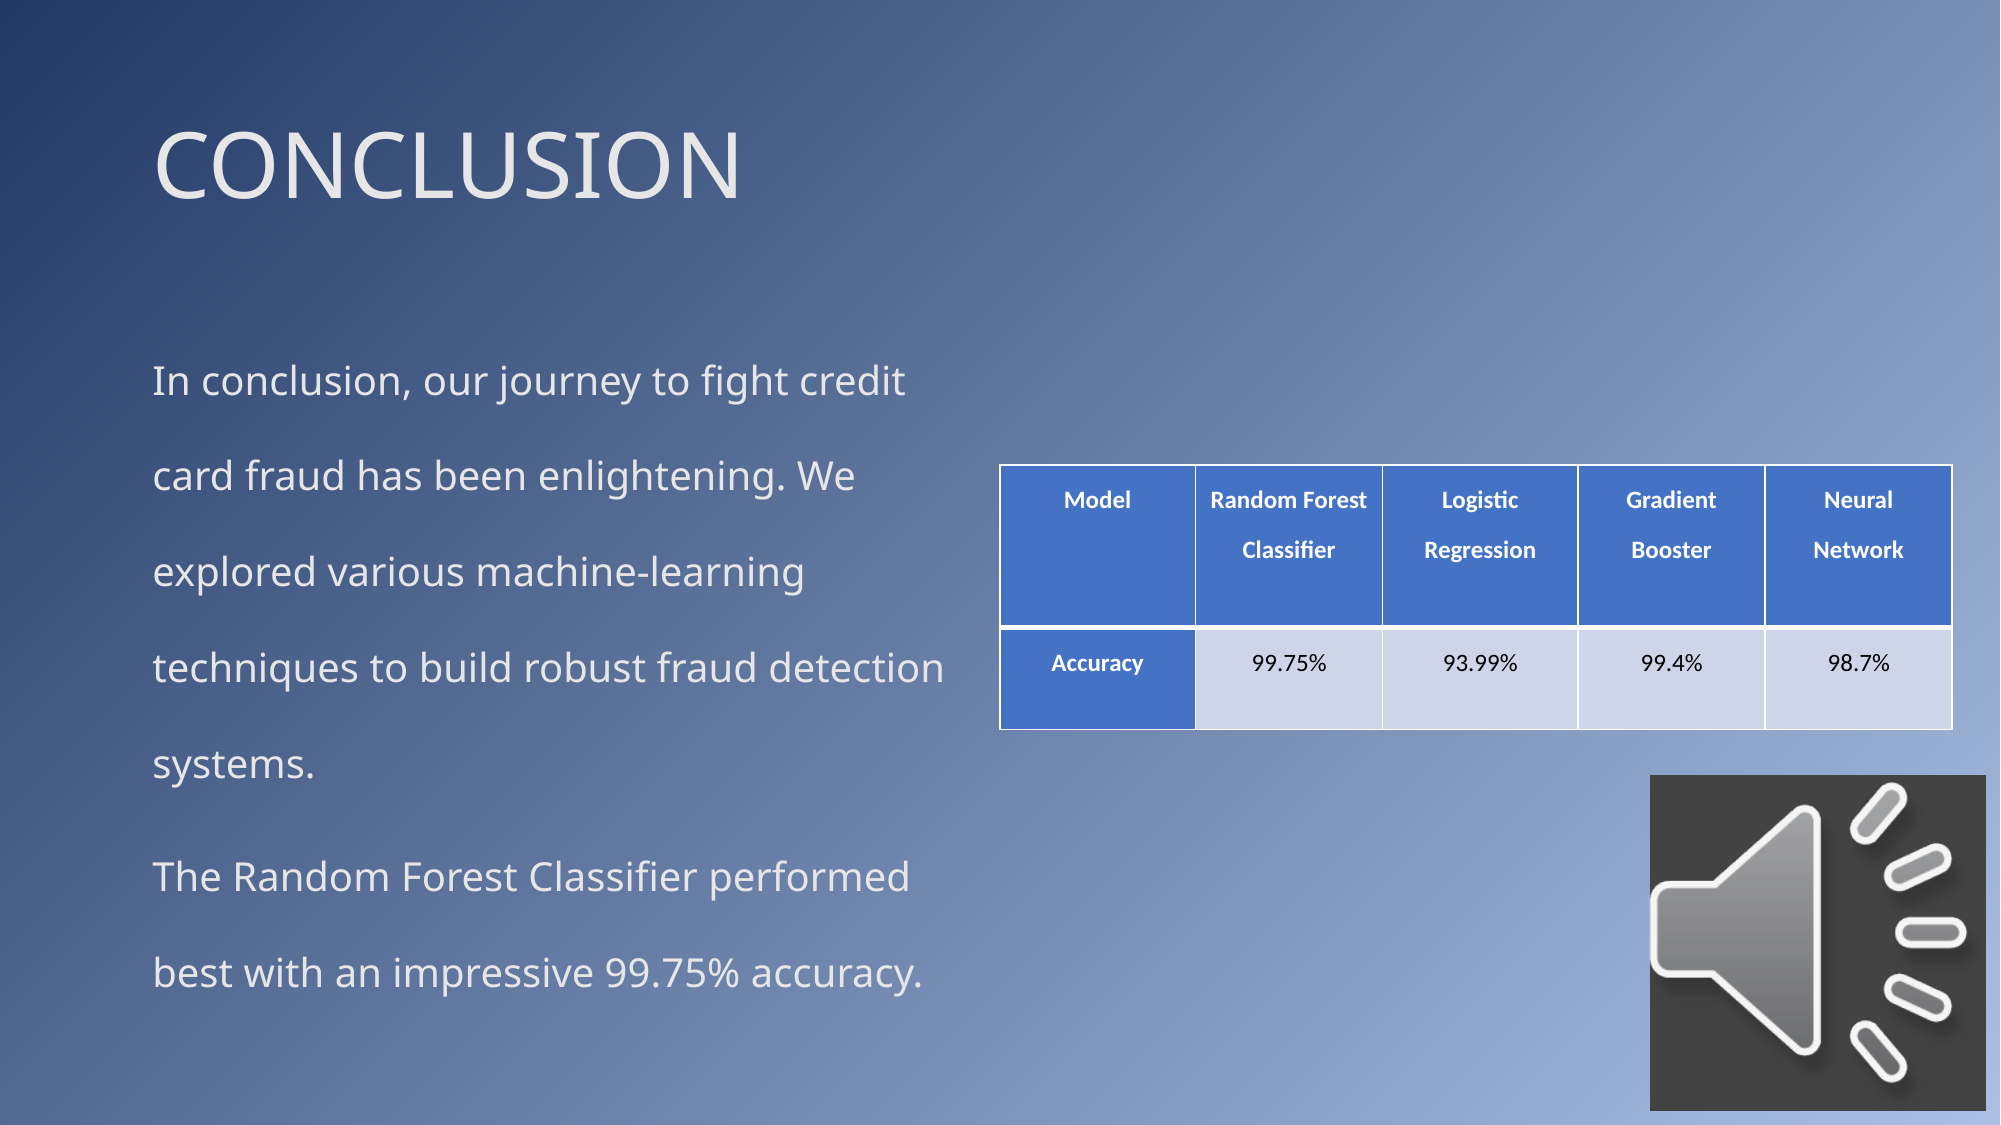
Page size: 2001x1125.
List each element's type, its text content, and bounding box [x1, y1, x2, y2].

table_header Logistic Regression [1383, 466, 1577, 625]
table_header Model [1001, 466, 1195, 625]
table_cell Accuracy [1001, 630, 1195, 729]
table_header Neural Network [1766, 466, 1951, 625]
table_cell 98.7% [1766, 630, 1951, 729]
table_header Random Forest Classifier [1196, 466, 1382, 625]
title CONCLUSION [137, 59, 1863, 278]
list In conclusion, our journey to fight credit card fraud has been enlightening. We explored various machine-learning techniques to build robust fraud detection systems. The Random Forest Classifier performed best with an impressive 99.75% accuracy. [137, 299, 970, 1014]
table_cell 93.99% [1383, 630, 1577, 729]
picture [1648, 773, 1987, 1112]
table_cell 99.75% [1196, 630, 1382, 729]
table_cell 99.4% [1579, 630, 1764, 729]
table_header Gradient Booster [1579, 466, 1764, 625]
